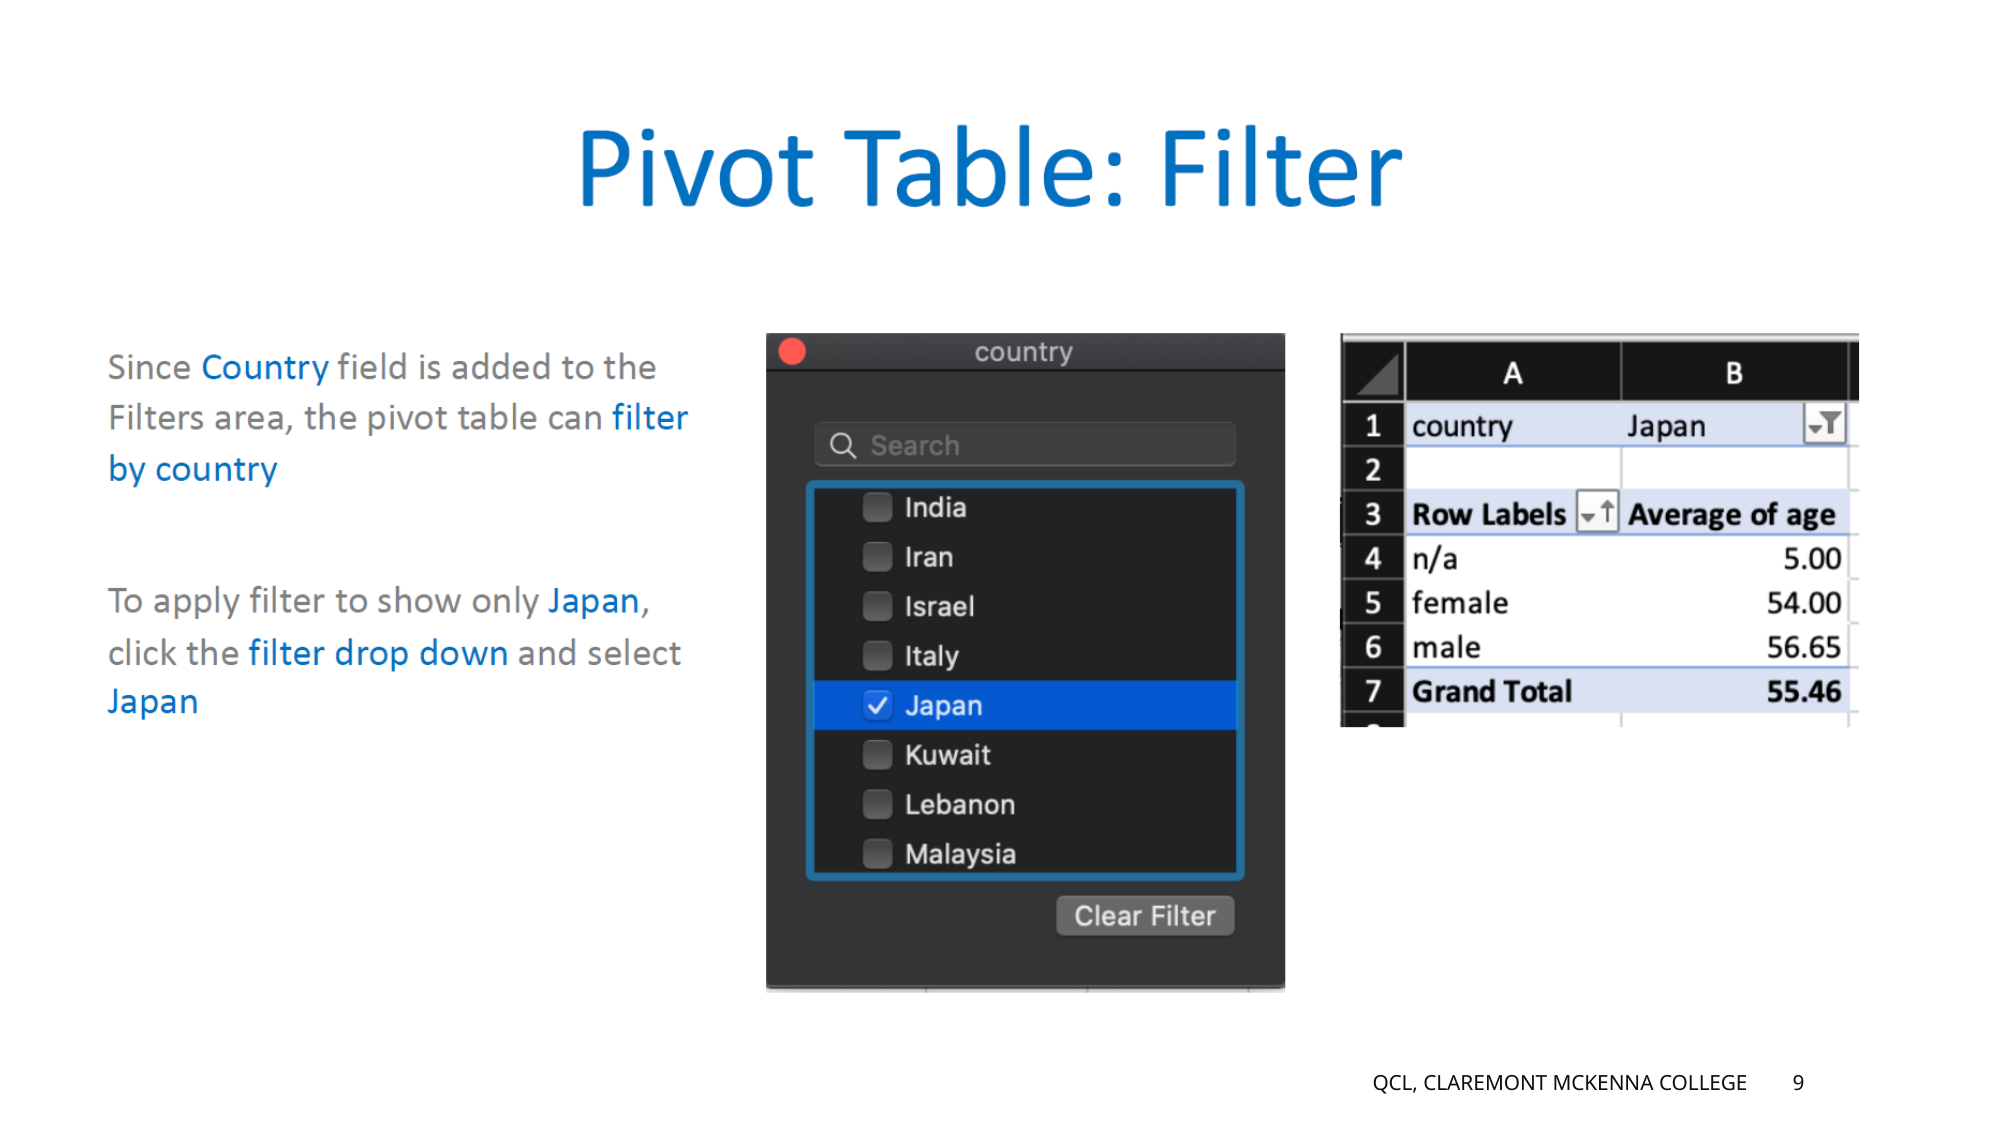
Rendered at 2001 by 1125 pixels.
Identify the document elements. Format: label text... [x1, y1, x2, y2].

slide_number 9 [1777, 1061, 1938, 1107]
footer QCL, Claremont Mckenna College [794, 1061, 1763, 1107]
picture [39, 28, 1932, 1037]
